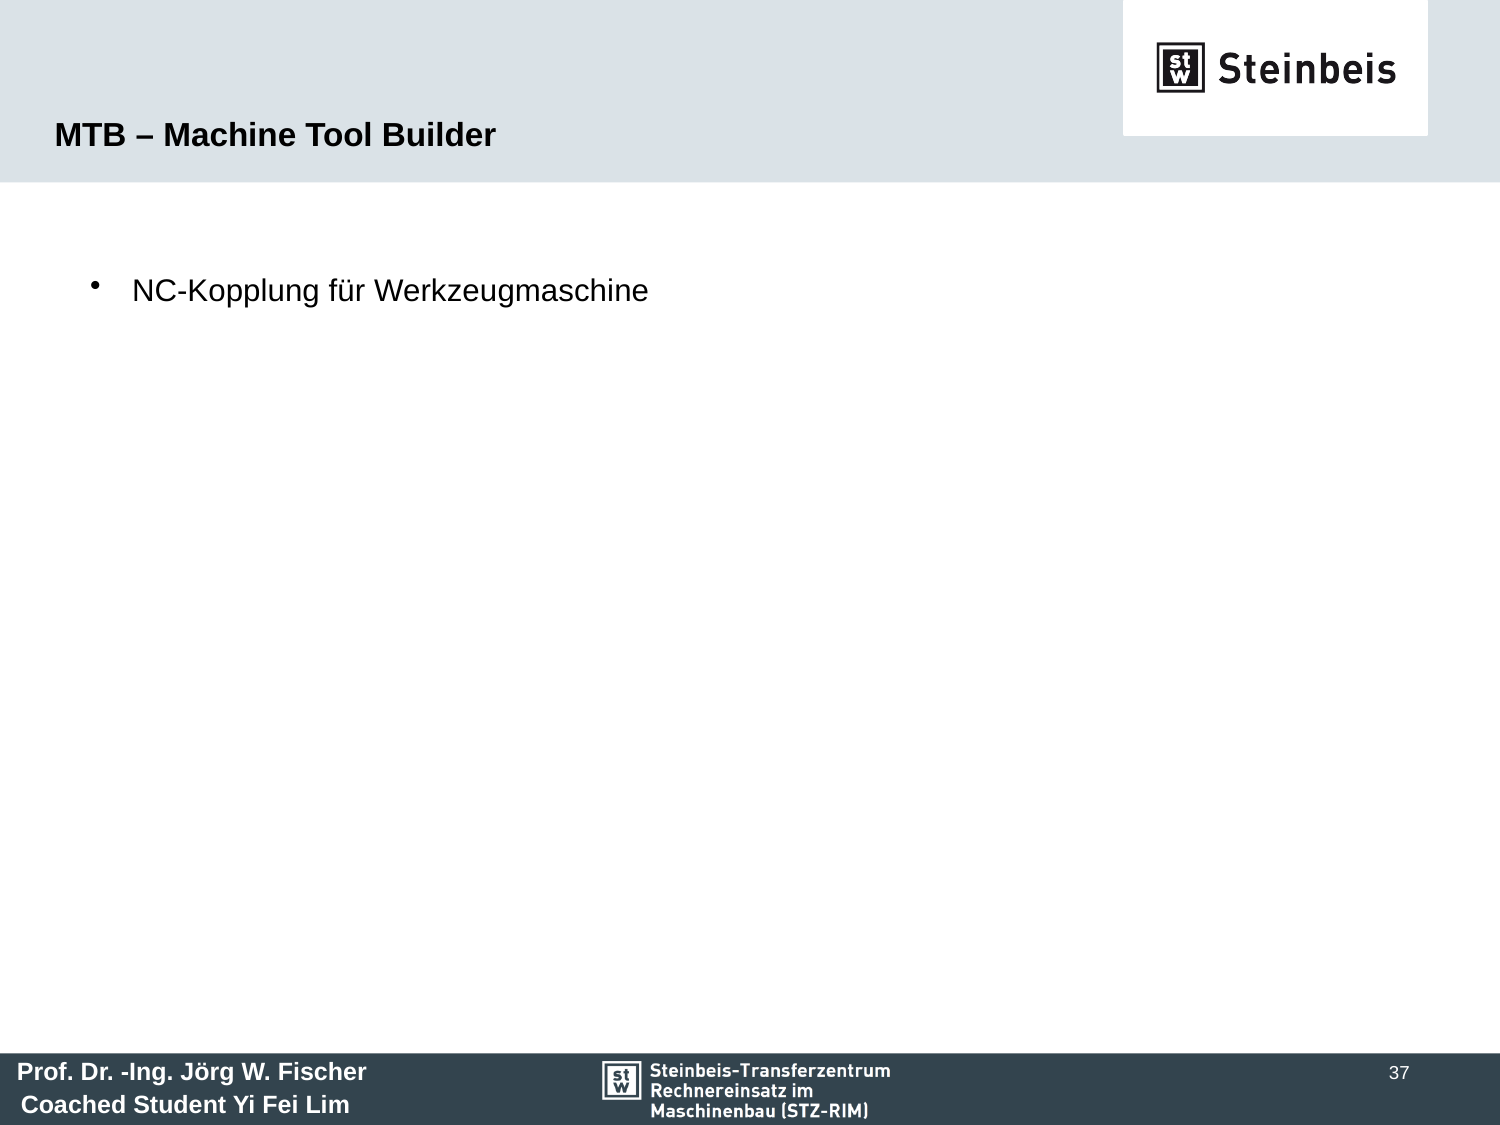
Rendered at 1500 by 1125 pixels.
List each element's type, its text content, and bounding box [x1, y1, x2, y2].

title MTB – Machine Tool Builder [39, 66, 951, 162]
list NC-Kopplung für Werkzeugmaschine [74, 262, 1426, 1006]
slide_number 37 [1074, 1053, 1426, 1125]
picture [1108, 0, 1444, 143]
picture [592, 1057, 908, 1121]
